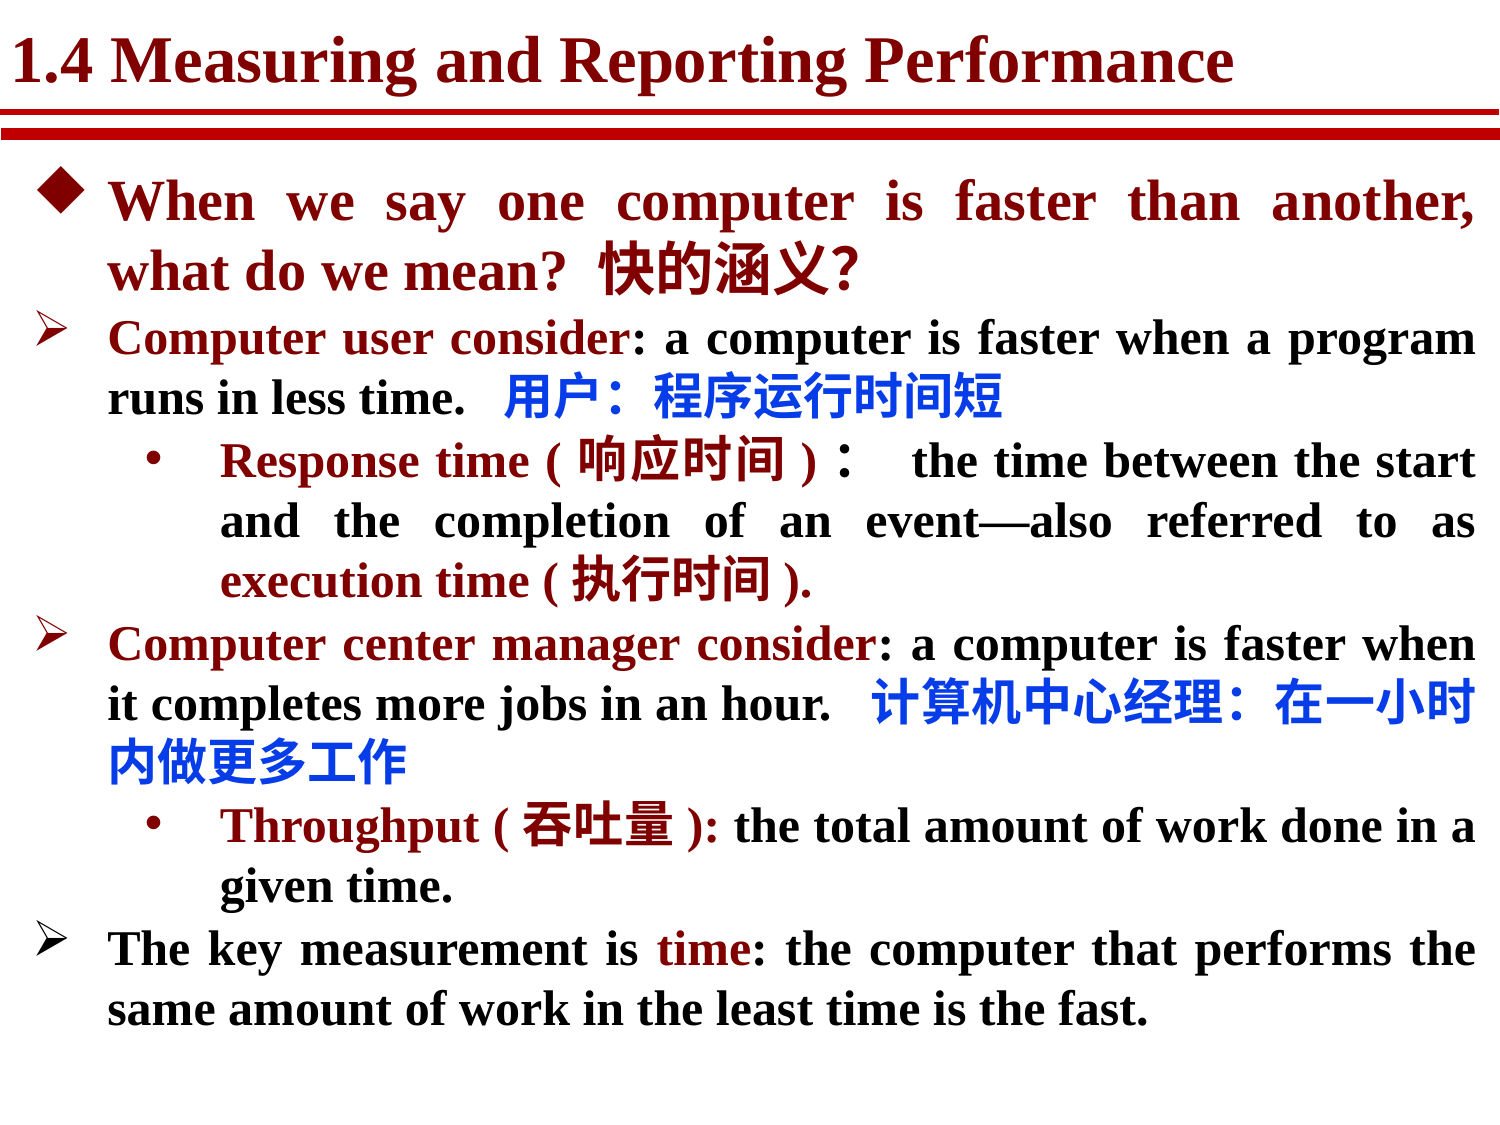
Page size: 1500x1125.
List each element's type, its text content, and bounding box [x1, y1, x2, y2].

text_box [0, 111, 1500, 135]
text_box When we say one computer is faster than another, what do we mean? 快的涵义？ Computer user consider: a computer is faster when a program runs in less time. 用户：程序运行时间短 Response time (响应时间)： the time between the start and the completion of an event—also referred to as execution time (执行时间). Computer center manager consider: a computer is faster when it completes more jobs in an hour. 计算机中心经理：在一小时内做更多工作 Throughput (吞吐量): the total amount of work done in a given time. The key measurement is time: the computer that performs the same amount of work in the least time is the fast. [29, 160, 1480, 1037]
title 1.4 Measuring and Reporting Performance [0, 23, 1411, 102]
